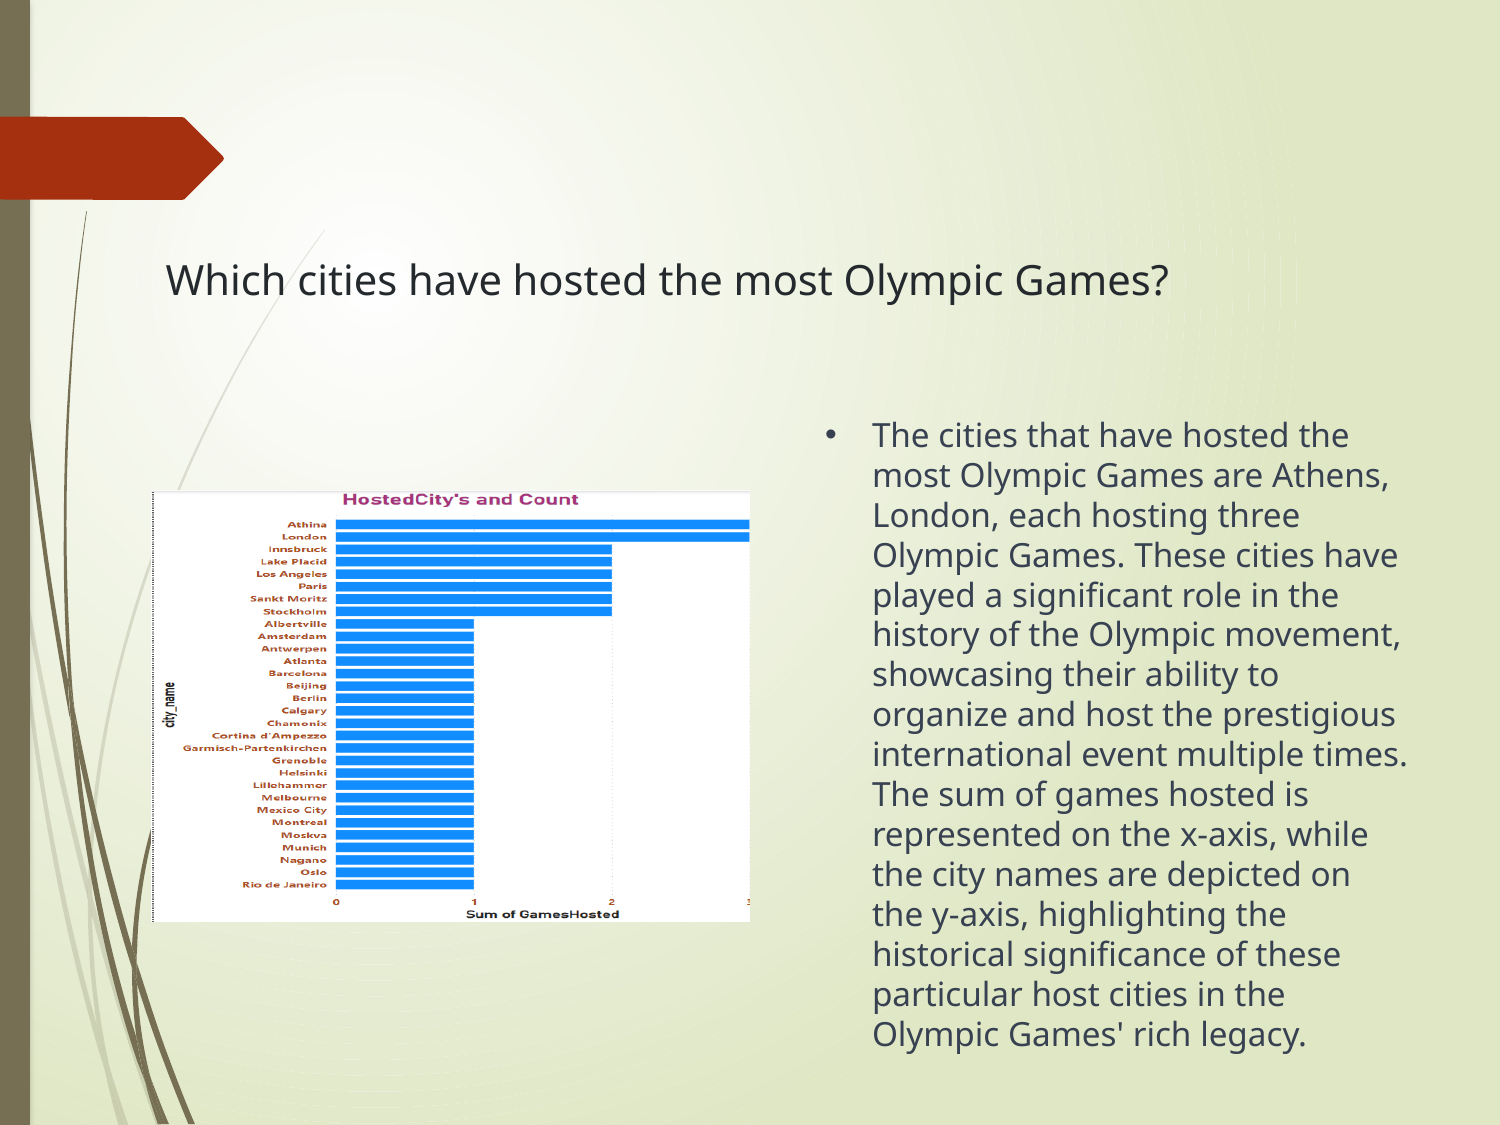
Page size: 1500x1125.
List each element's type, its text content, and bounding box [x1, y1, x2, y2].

text_box The cities that have hosted the most Olympic Games are Athens, London, each hosting three Olympic Games. These cities have played a significant role in the history of the Olympic movement, showcasing their ability to organize and host the prestigious international event multiple times. The sum of games hosted is represented on the x-axis, while the city names are depicted on the y-axis, highlighting the historical significance of these particular host cities in the Olympic Games' rich legacy. [810, 406, 1425, 1061]
picture [150, 490, 751, 922]
text_box Which cities have hosted the most Olympic Games? [150, 246, 1369, 357]
